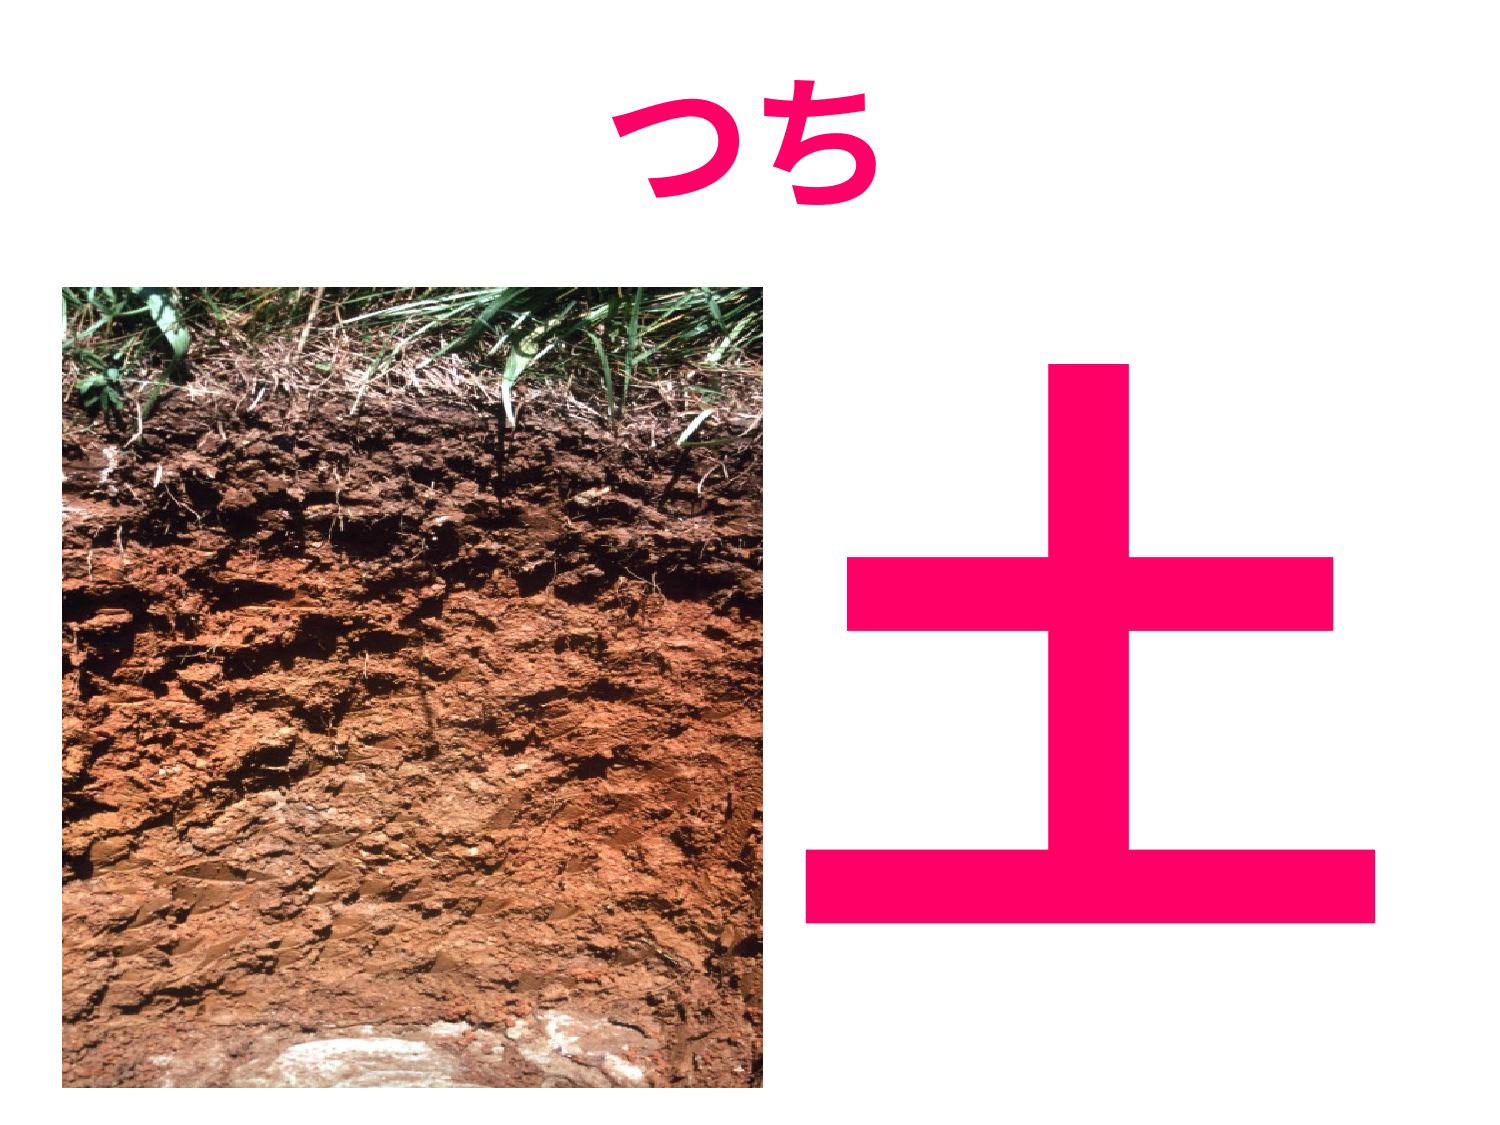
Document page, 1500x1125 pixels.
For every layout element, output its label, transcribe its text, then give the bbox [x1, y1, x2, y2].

list 土 [762, 262, 1425, 1005]
title つち [75, 45, 1425, 233]
picture [62, 287, 763, 1088]
